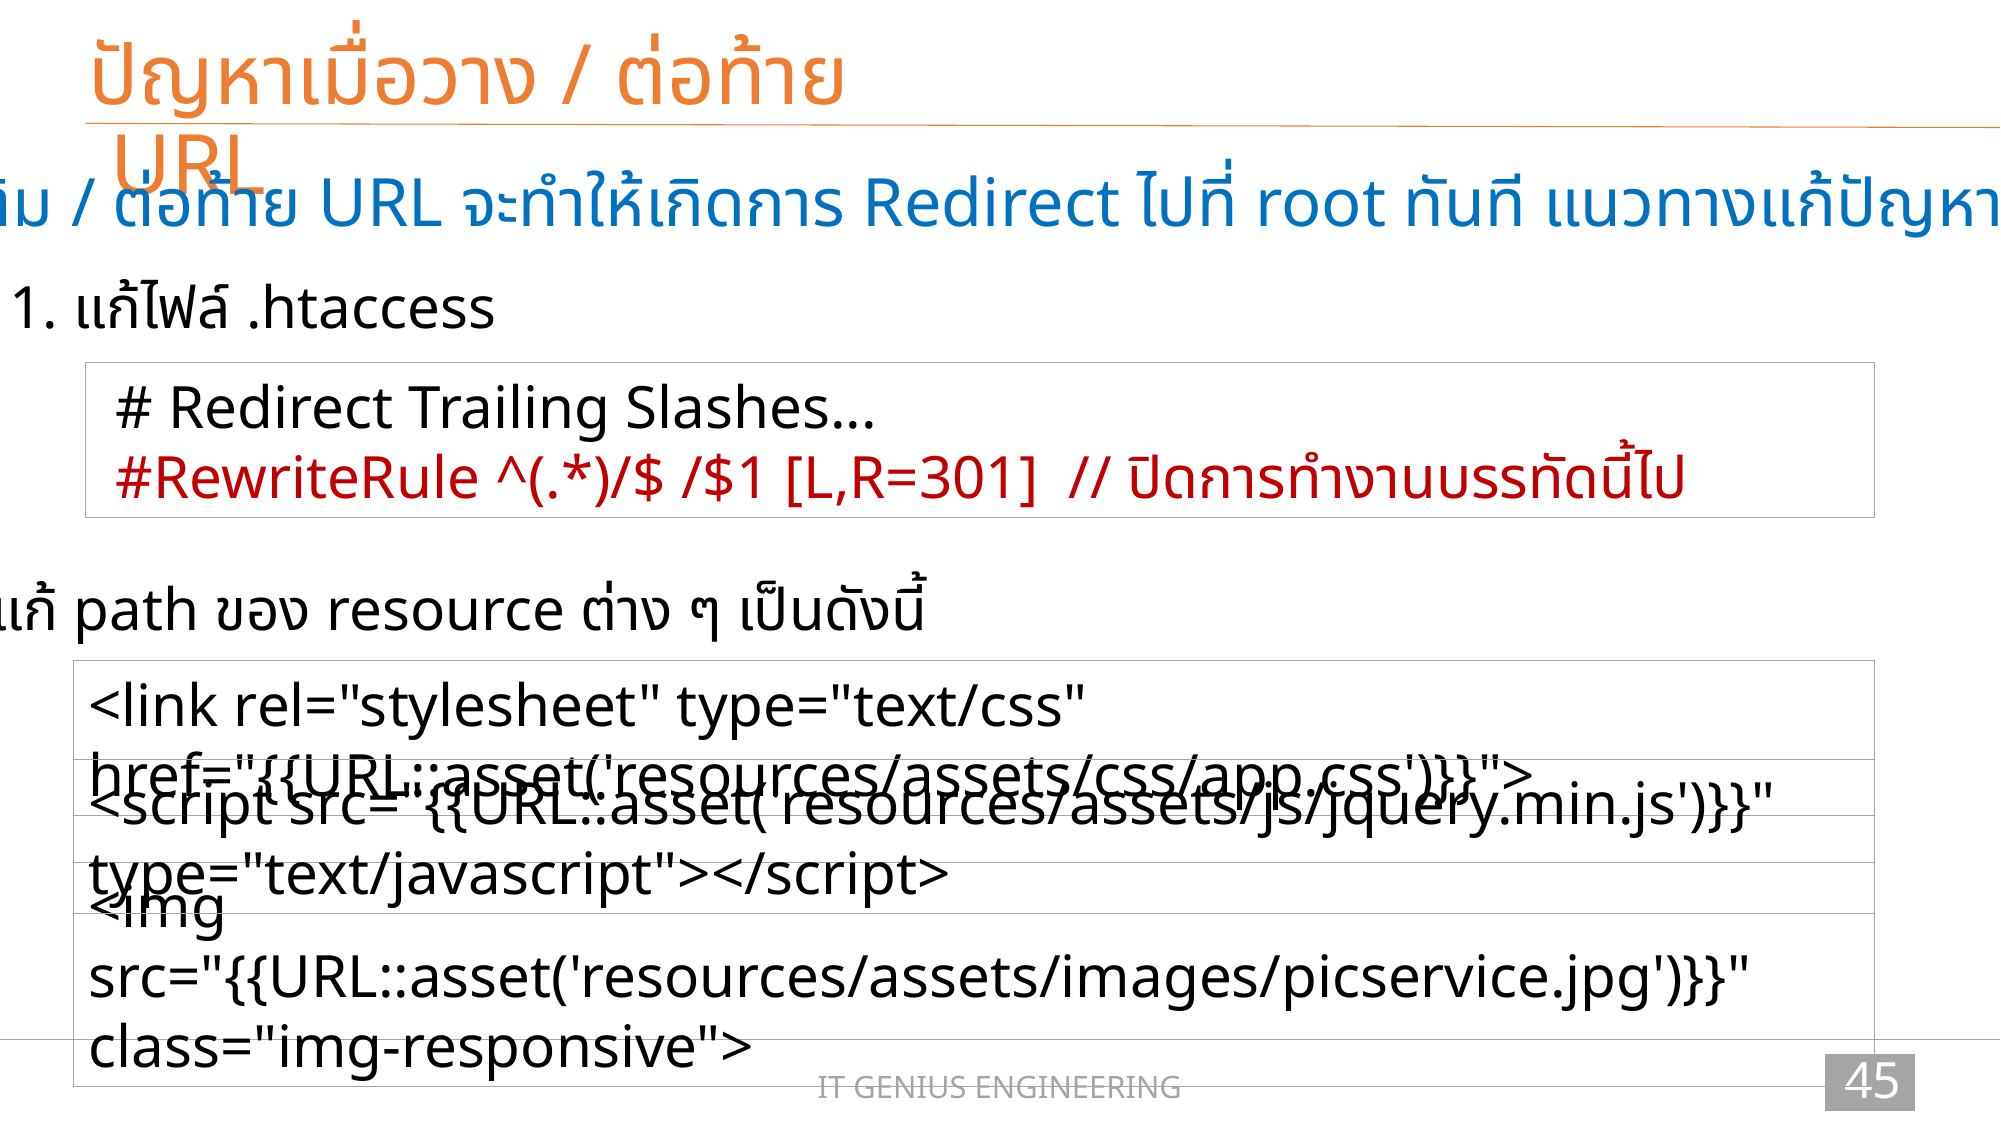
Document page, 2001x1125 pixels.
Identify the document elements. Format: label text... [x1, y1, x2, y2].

subtitle ปัญหาเมื่อวาง / ต่อท้าย URL [73, 25, 936, 137]
text_box <script src="{{URL::asset('resources/assets/js/jquery.min.js')}}" type="text/javascript"></script> [73, 759, 1875, 914]
slide_number 45 [1822, 1051, 1918, 1114]
text_box <img src="{{URL::asset('resources/assets/images/picservice.jpg')}}" class="img-responsive"> [73, 1040, 1875, 1087]
text_box # Redirect Trailing Slashes... #RewriteRule ^(.*)/$ /$1 [L,R=301] // ปิดการทำงานบรรทัดนี้ไป [85, 362, 1875, 518]
text_box <img src="{{URL::asset('resources/assets/images/picservice.jpg')}}" class="img-responsive"> [73, 914, 1875, 1039]
text_box 2. แก้ path ของ resource ต่าง ๆ เป็นดังนี้ [0, 564, 943, 650]
text_box เมื่อมีการเติม / ต่อท้าย URL จะทำให้เกิดการ Redirect ไปที่ root ทันที แนวทางแก้ปัญหานี้คือ [0, 151, 2000, 247]
text_box <link rel="stylesheet" type="text/css" href="{{URL::asset('resources/assets/css/app.css')}}"> [73, 660, 1875, 759]
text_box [85, 123, 2000, 128]
text_box 1. แก้ไฟล์ .htaccess [0, 262, 512, 348]
text_box IT GENIUS ENGINEERING [576, 1087, 1424, 1113]
